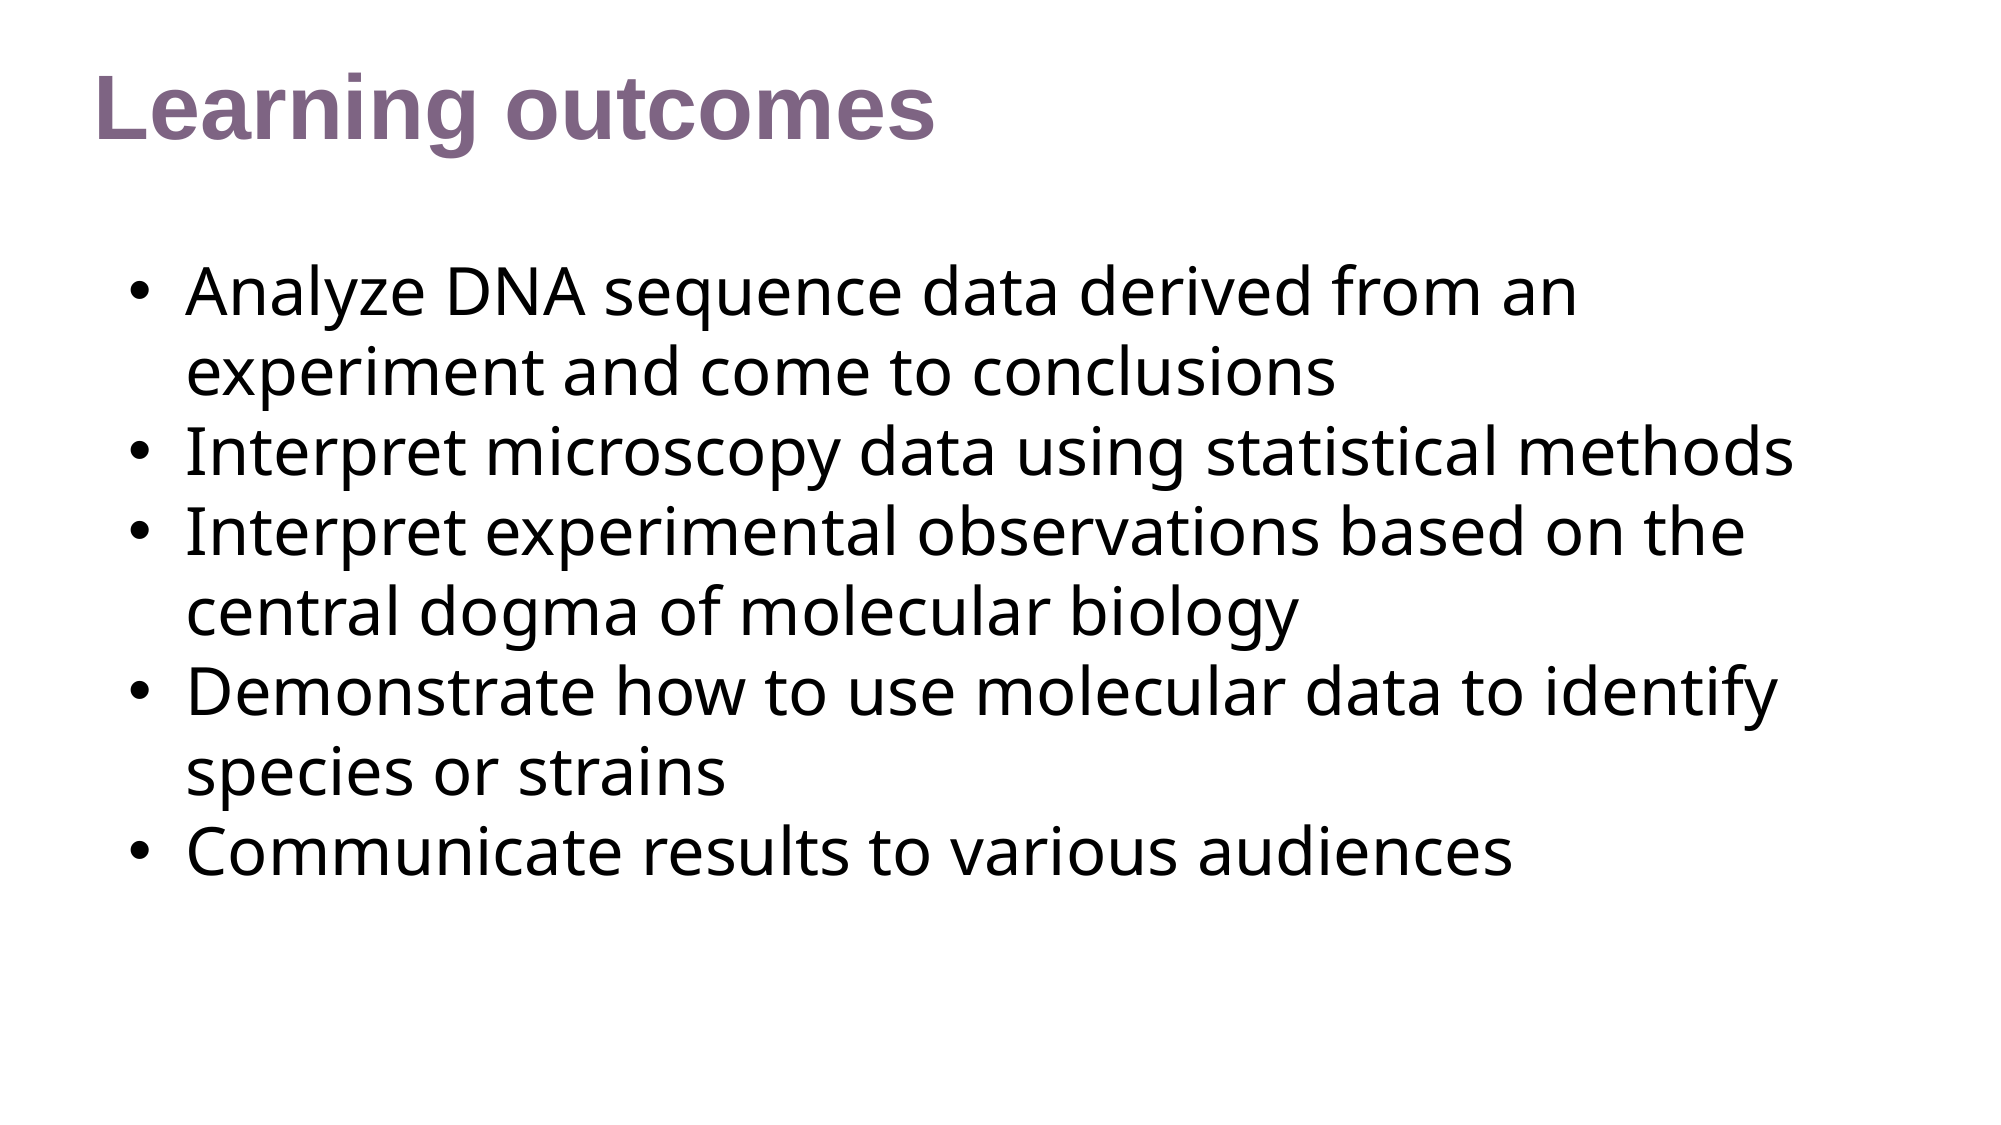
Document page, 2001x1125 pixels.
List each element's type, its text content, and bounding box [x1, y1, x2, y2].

list Learning outcomes [23, 36, 1628, 169]
text_box Analyze DNA sequence data derived from an experiment and come to conclusions Interpret microscopy data using statistical methods Interpret experimental observations based on the central dogma of molecular biology Demonstrate how to use molecular data to identify species or strains Communicate results to various audiences [105, 241, 1822, 957]
